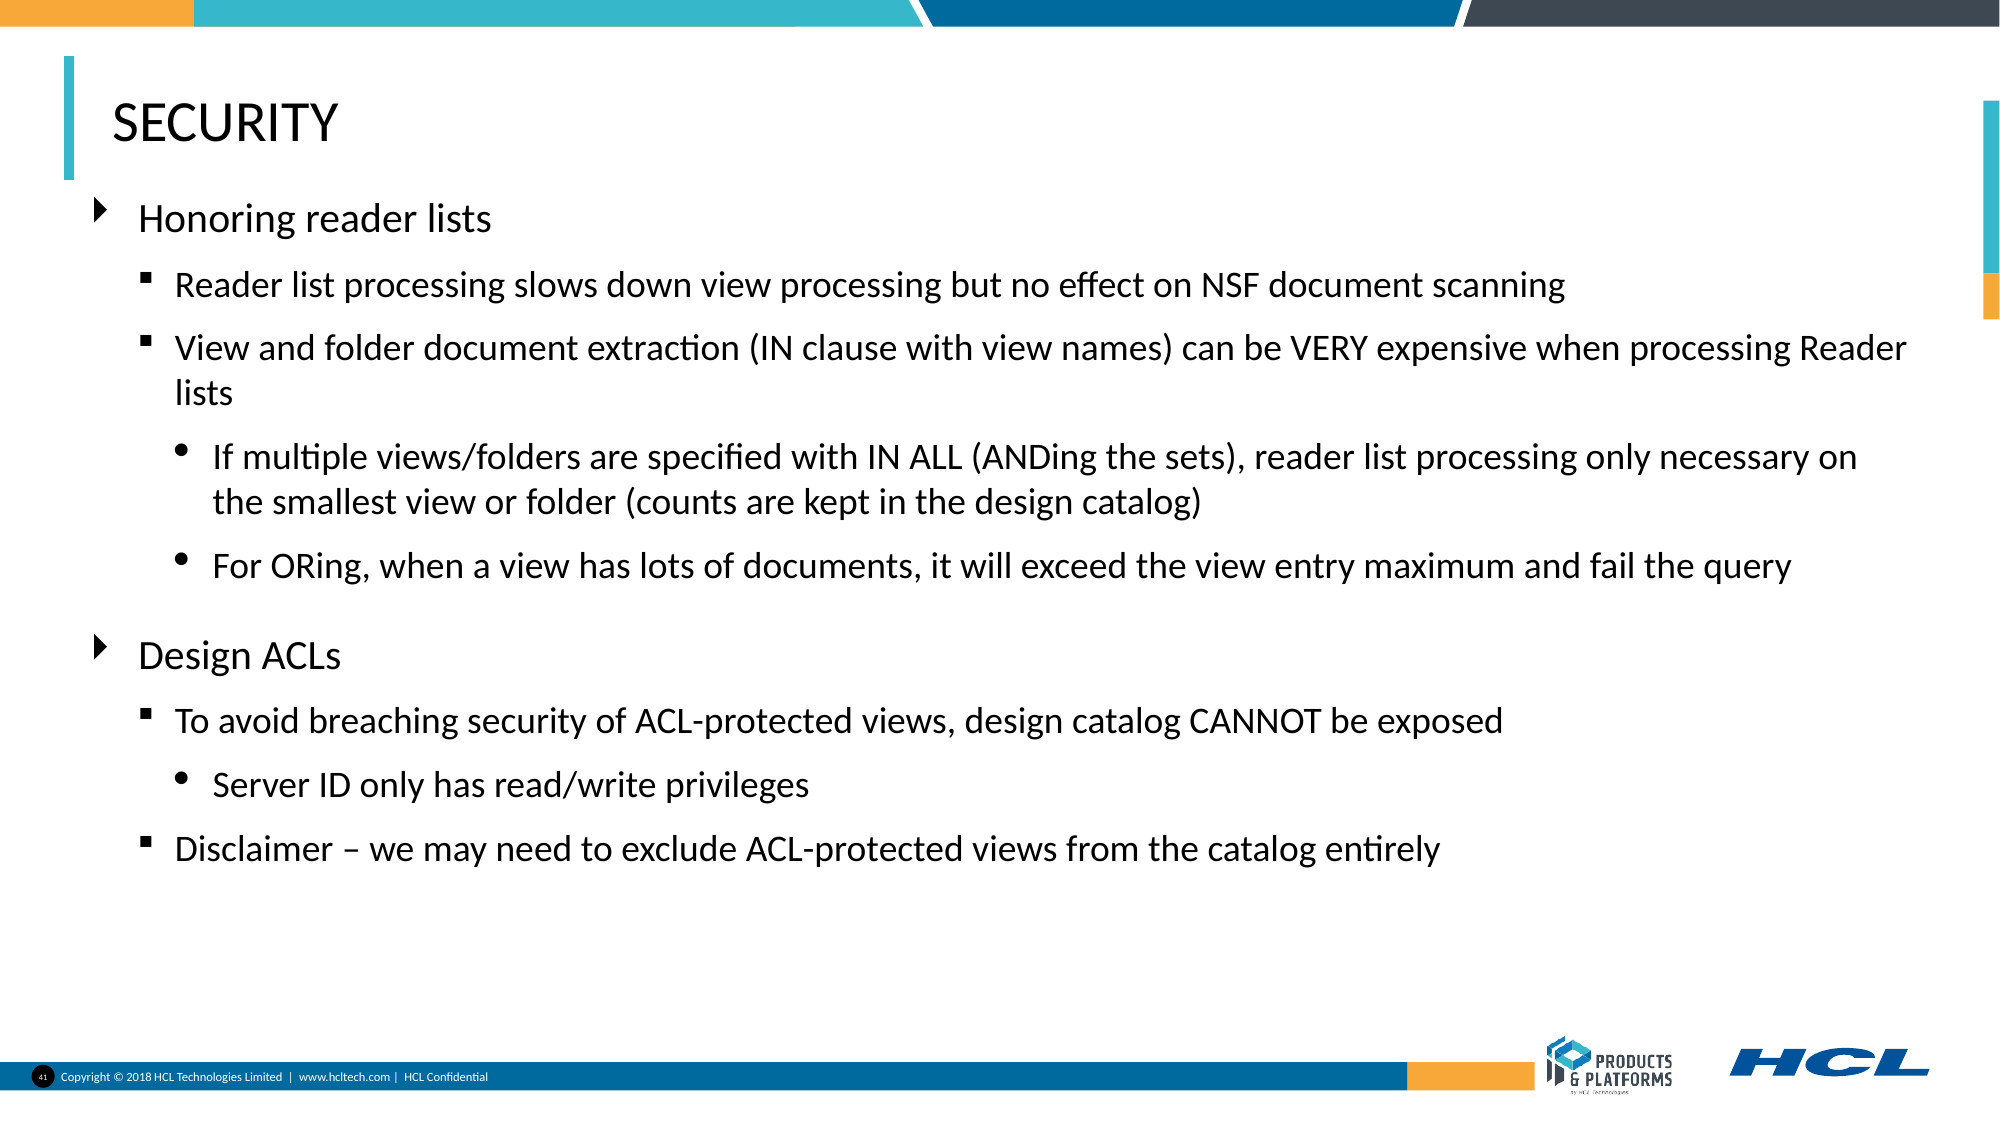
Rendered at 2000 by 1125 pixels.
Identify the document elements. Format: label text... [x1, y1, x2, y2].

title SECURITY [76, 55, 1933, 180]
list Honoring reader lists Reader list processing slows down view processing but no effect on NSF document scanning View and folder document extraction (IN clause with view names) can be VERY expensive when processing Reader lists If multiple views/folders are specified with IN ALL (ANDing the sets), reader list processing only necessary on the smallest view or folder (counts are kept in the design catalog) For ORing, when a view has lots of documents, it will exceed the view entry maximum and fail the query Design ACLs To avoid breaching security of ACL-protected views, design catalog CANNOT be exposed Server ID only has read/write privileges Disclaimer – we may need to exclude ACL-protected views from the catalog entirely [66, 183, 1933, 1000]
picture [1547, 1035, 1672, 1095]
